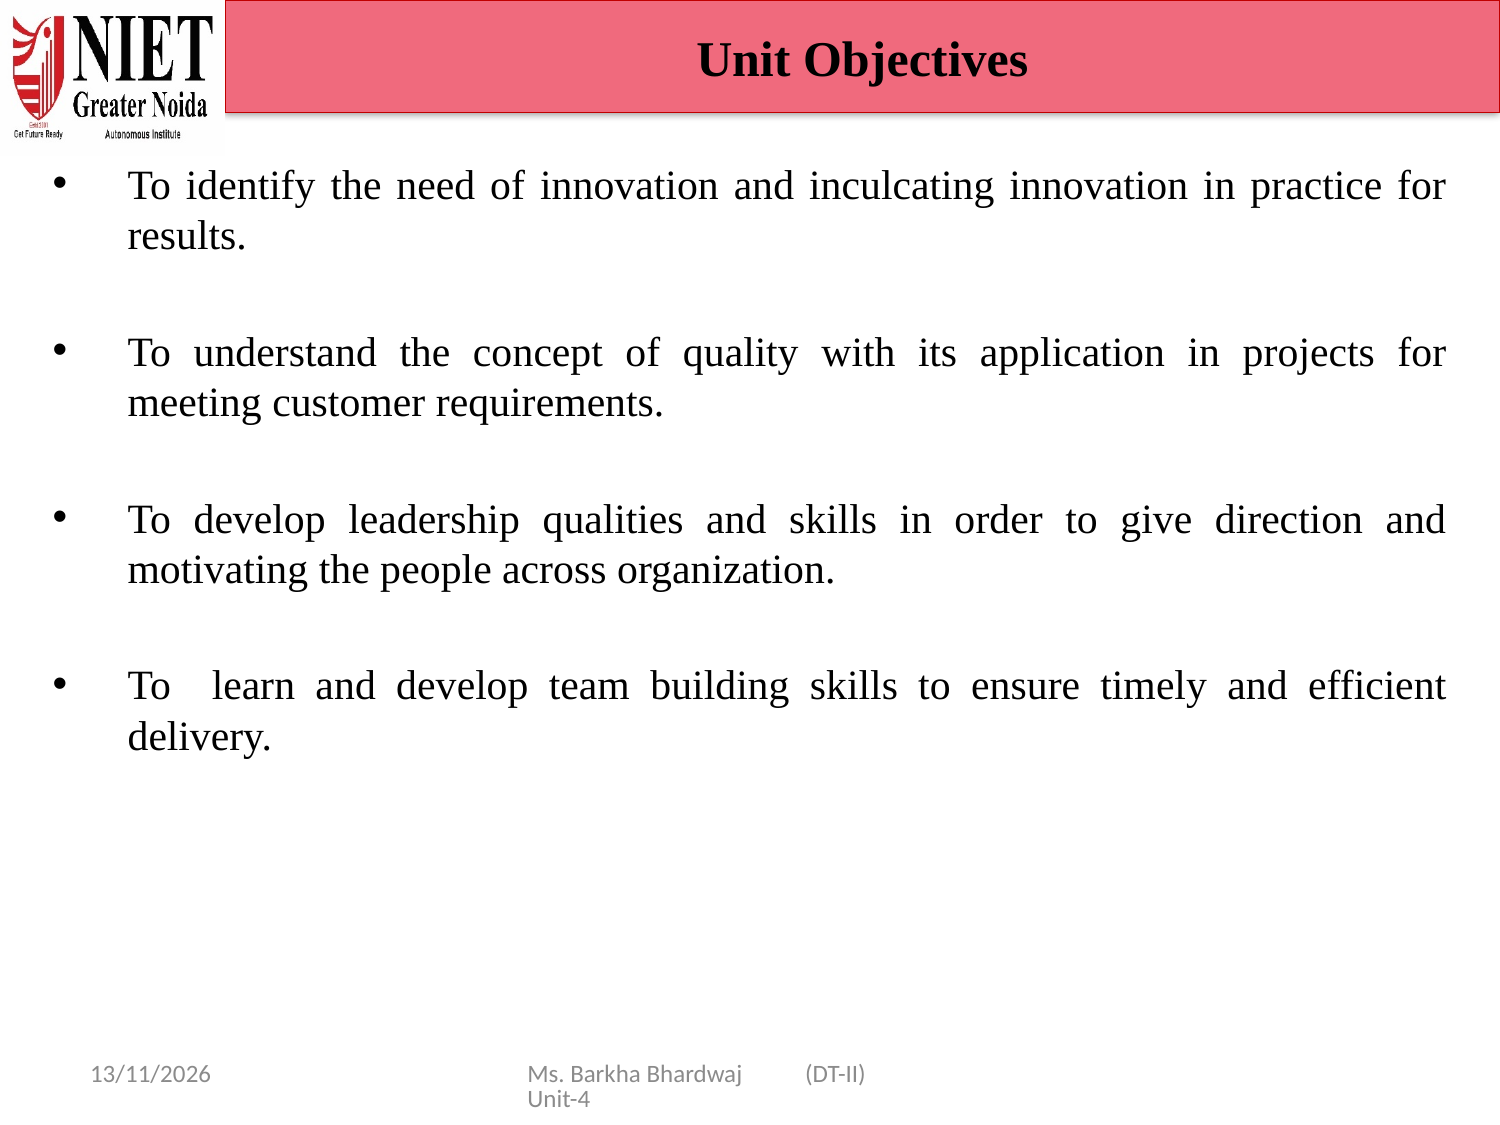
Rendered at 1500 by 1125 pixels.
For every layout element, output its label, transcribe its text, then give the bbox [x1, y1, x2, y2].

text_box Unit Objectives [226, 0, 1500, 113]
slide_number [75, 1042, 425, 1103]
list To identify the need of innovation and inculcating innovation in practice for results. To understand the concept of quality with its application in projects for meeting customer requirements. To develop leadership qualities and skills in order to give direction and motivating the people across organization. To learn and develop team building skills to ensure timely and efficient delivery. [37, 149, 1463, 1013]
picture [0, 0, 226, 156]
footer Ms. Barkha Bhardwaj (DT-II) Unit-4 [512, 1042, 988, 1103]
